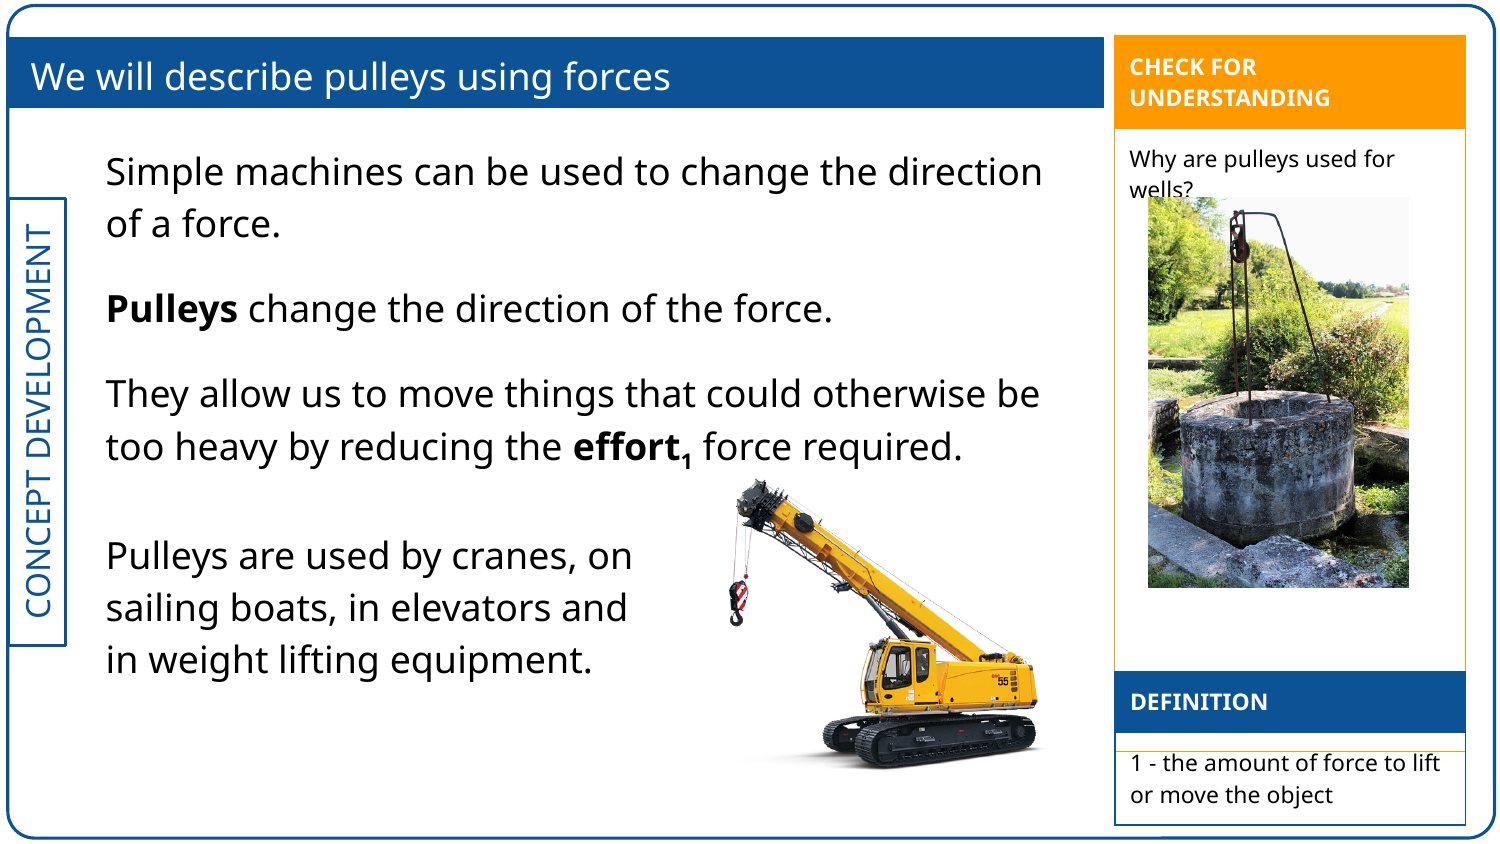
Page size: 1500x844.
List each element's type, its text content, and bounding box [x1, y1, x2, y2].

table_header DEFINITION [1116, 672, 1465, 732]
picture [714, 477, 1057, 794]
picture [1148, 197, 1409, 588]
table_header CHECK FOR UNDERSTANDING [1115, 37, 1465, 128]
list Simple machines can be used to change the direction of a force. Pulleys change the direction of the force. They allow us to move things that could otherwise be too heavy by reducing the effort1 force required. Pulleys are used by cranes, on sailing boats, in elevators and in weight lifting equipment. [90, 126, 1065, 794]
subtitle We will describe pulleys using forces [15, 43, 1097, 101]
table_cell Why are pulleys used for wells? Hint: think effort [1115, 129, 1465, 671]
table_cell 1 - the amount of force to lift or move the object [1116, 733, 1465, 824]
